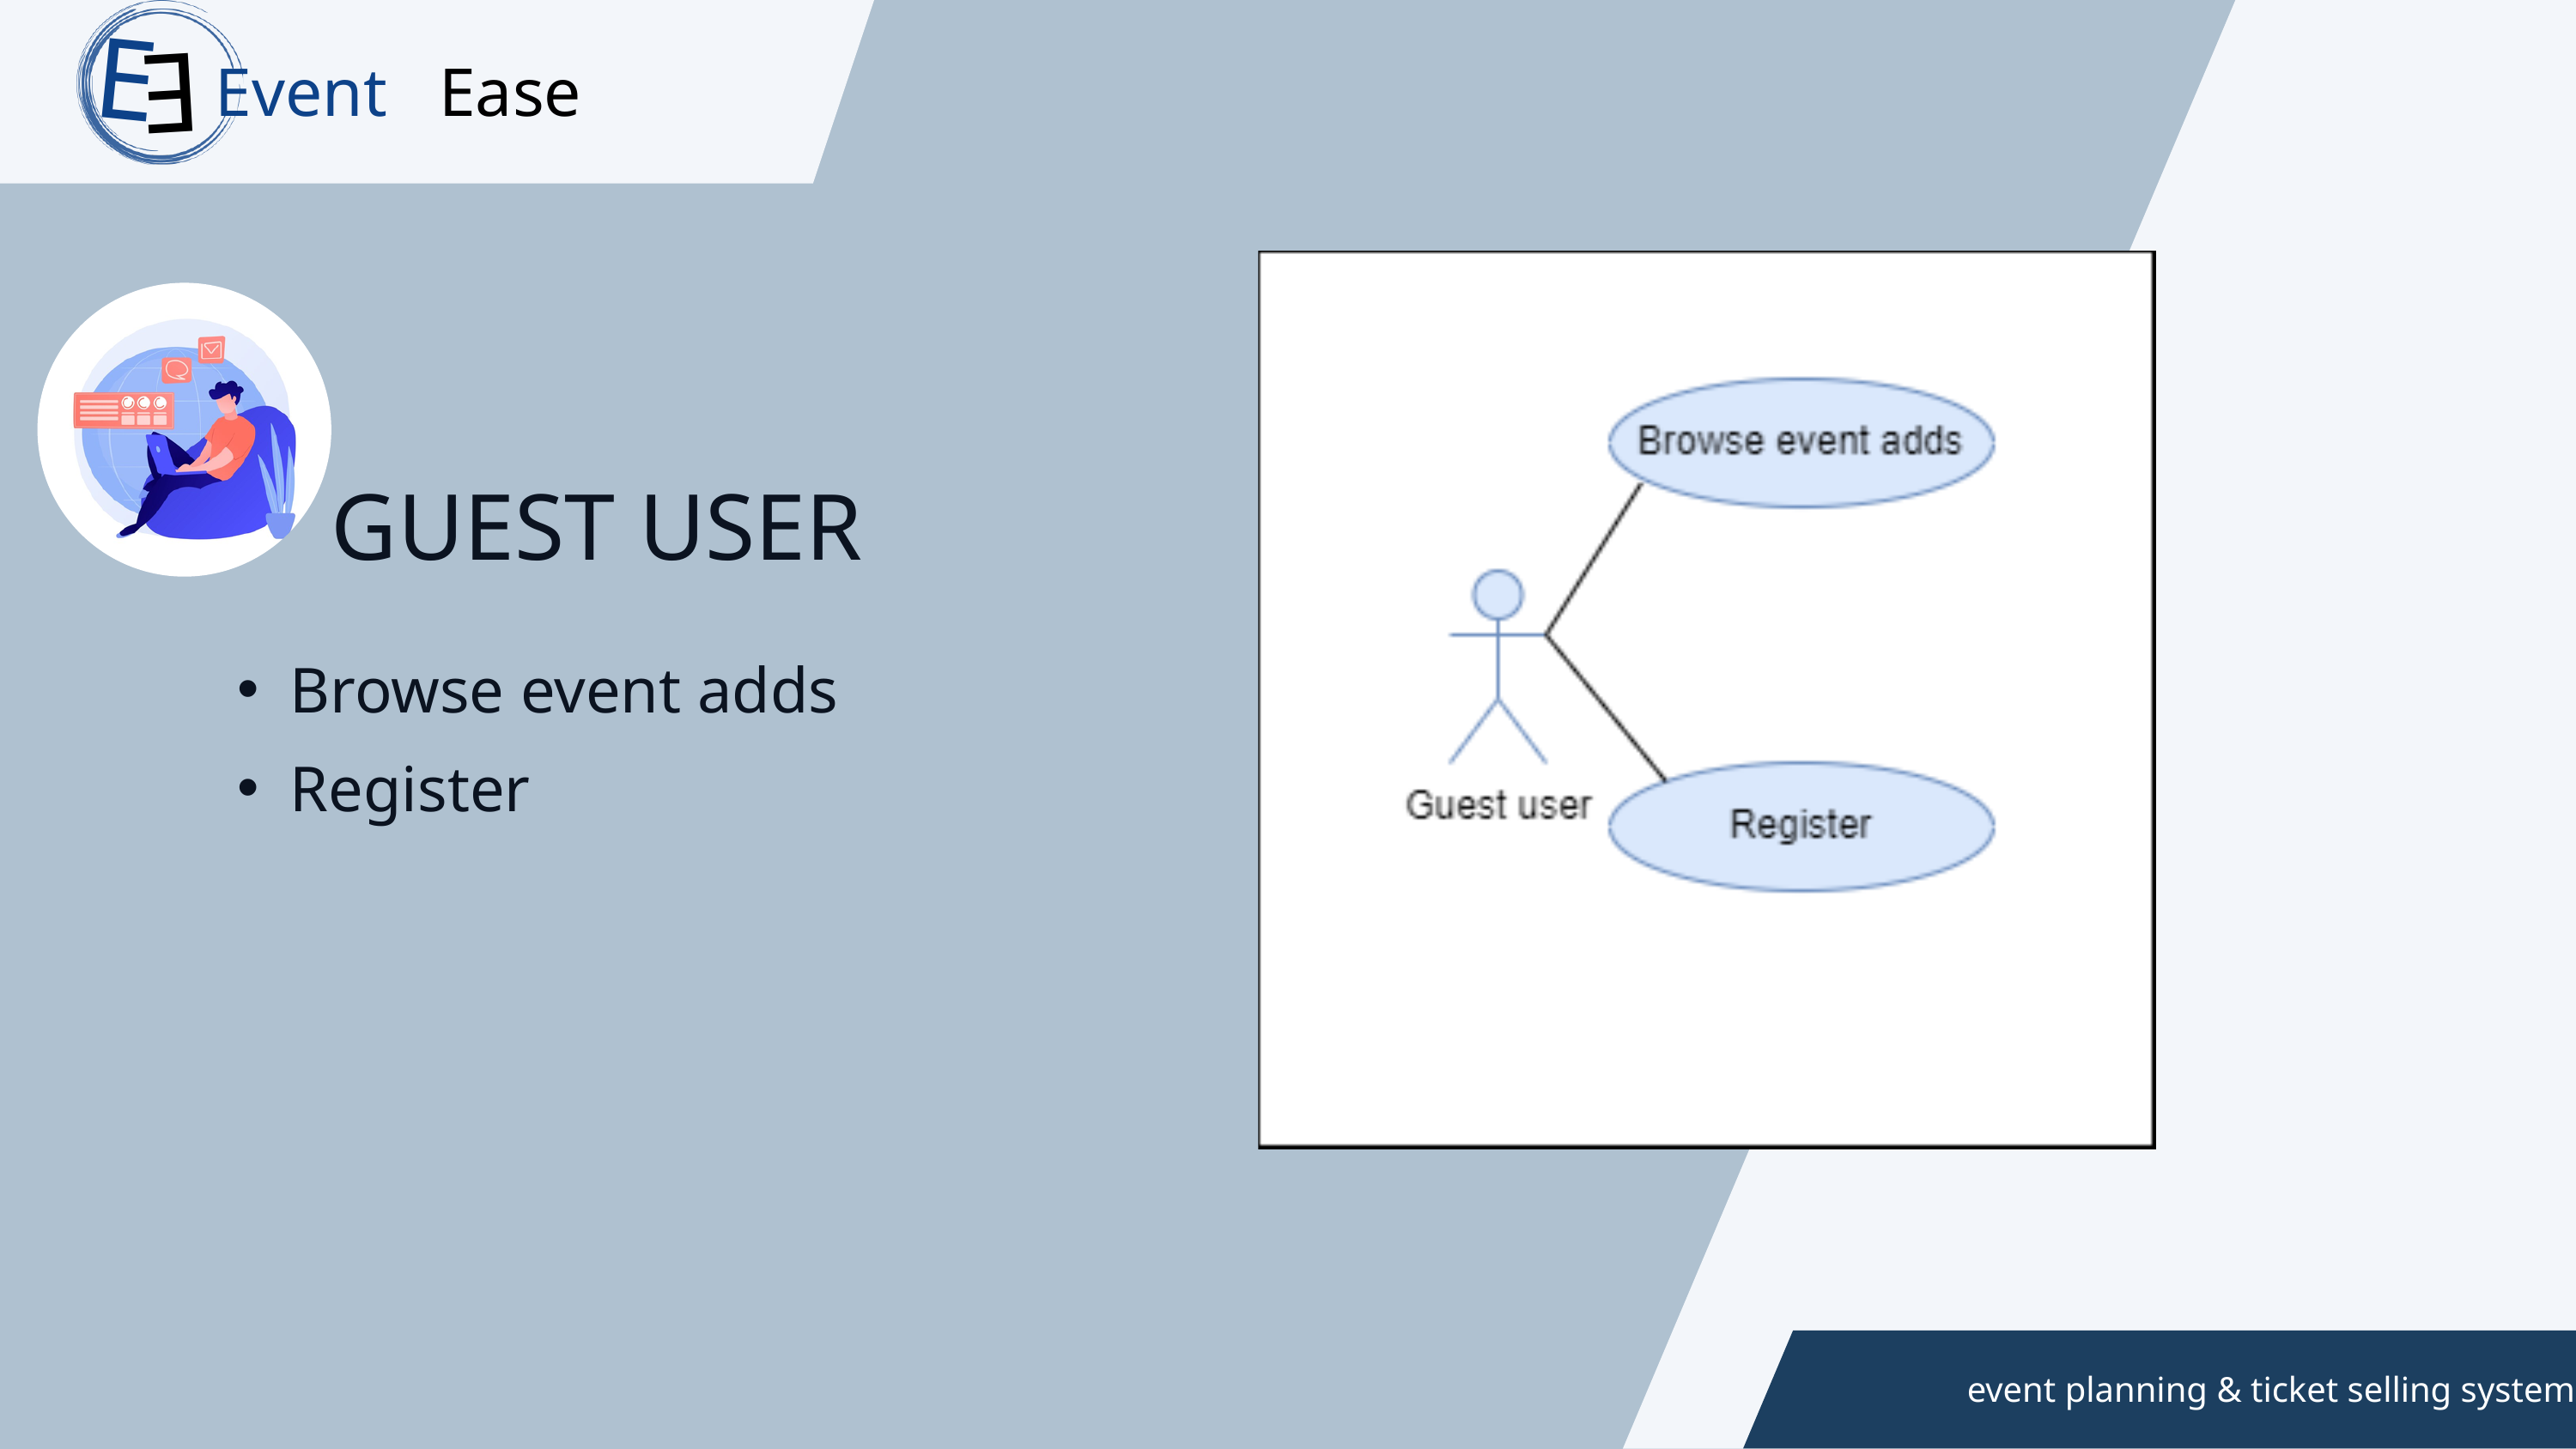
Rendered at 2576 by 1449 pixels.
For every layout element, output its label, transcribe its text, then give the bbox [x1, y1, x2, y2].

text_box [37, 282, 332, 577]
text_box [1622, 0, 2576, 1449]
text_box GUEST USER [335, 459, 1340, 579]
text_box Browse event adds Register [184, 625, 1250, 825]
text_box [0, 0, 875, 184]
text_box [1258, 251, 1618, 1149]
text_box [1742, 1330, 2576, 1449]
